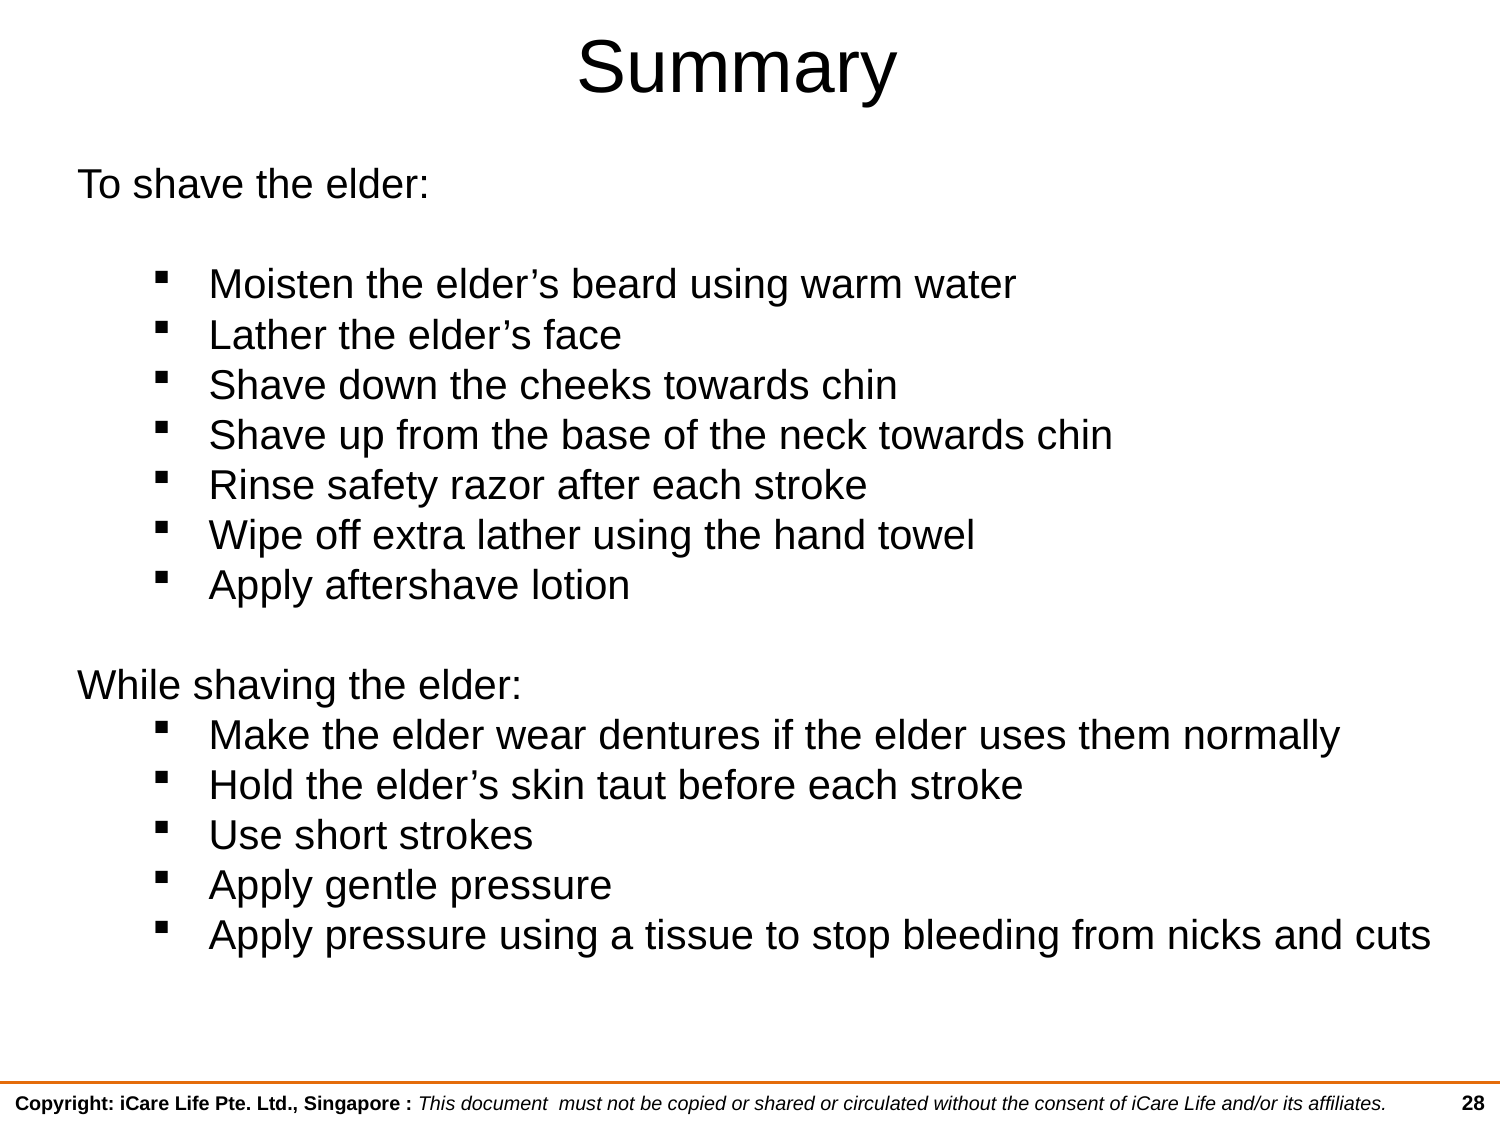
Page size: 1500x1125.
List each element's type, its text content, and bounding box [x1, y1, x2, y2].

text_box To shave the elder: Moisten the elder’s beard using warm water Lather the elder’s face Shave down the cheeks towards chin Shave up from the base of the neck towards chin Rinse safety razor after each stroke Wipe off extra lather using the hand towel Apply aftershave lotion While shaving the elder: Make the elder wear dentures if the elder uses them normally Hold the elder’s skin taut before each stroke Use short strokes Apply gentle pressure Apply pressure using a tissue to stop bleeding from nicks and cuts [62, 149, 1475, 965]
title Summary [62, 5, 1413, 119]
text_box 28 [1447, 1082, 1500, 1122]
